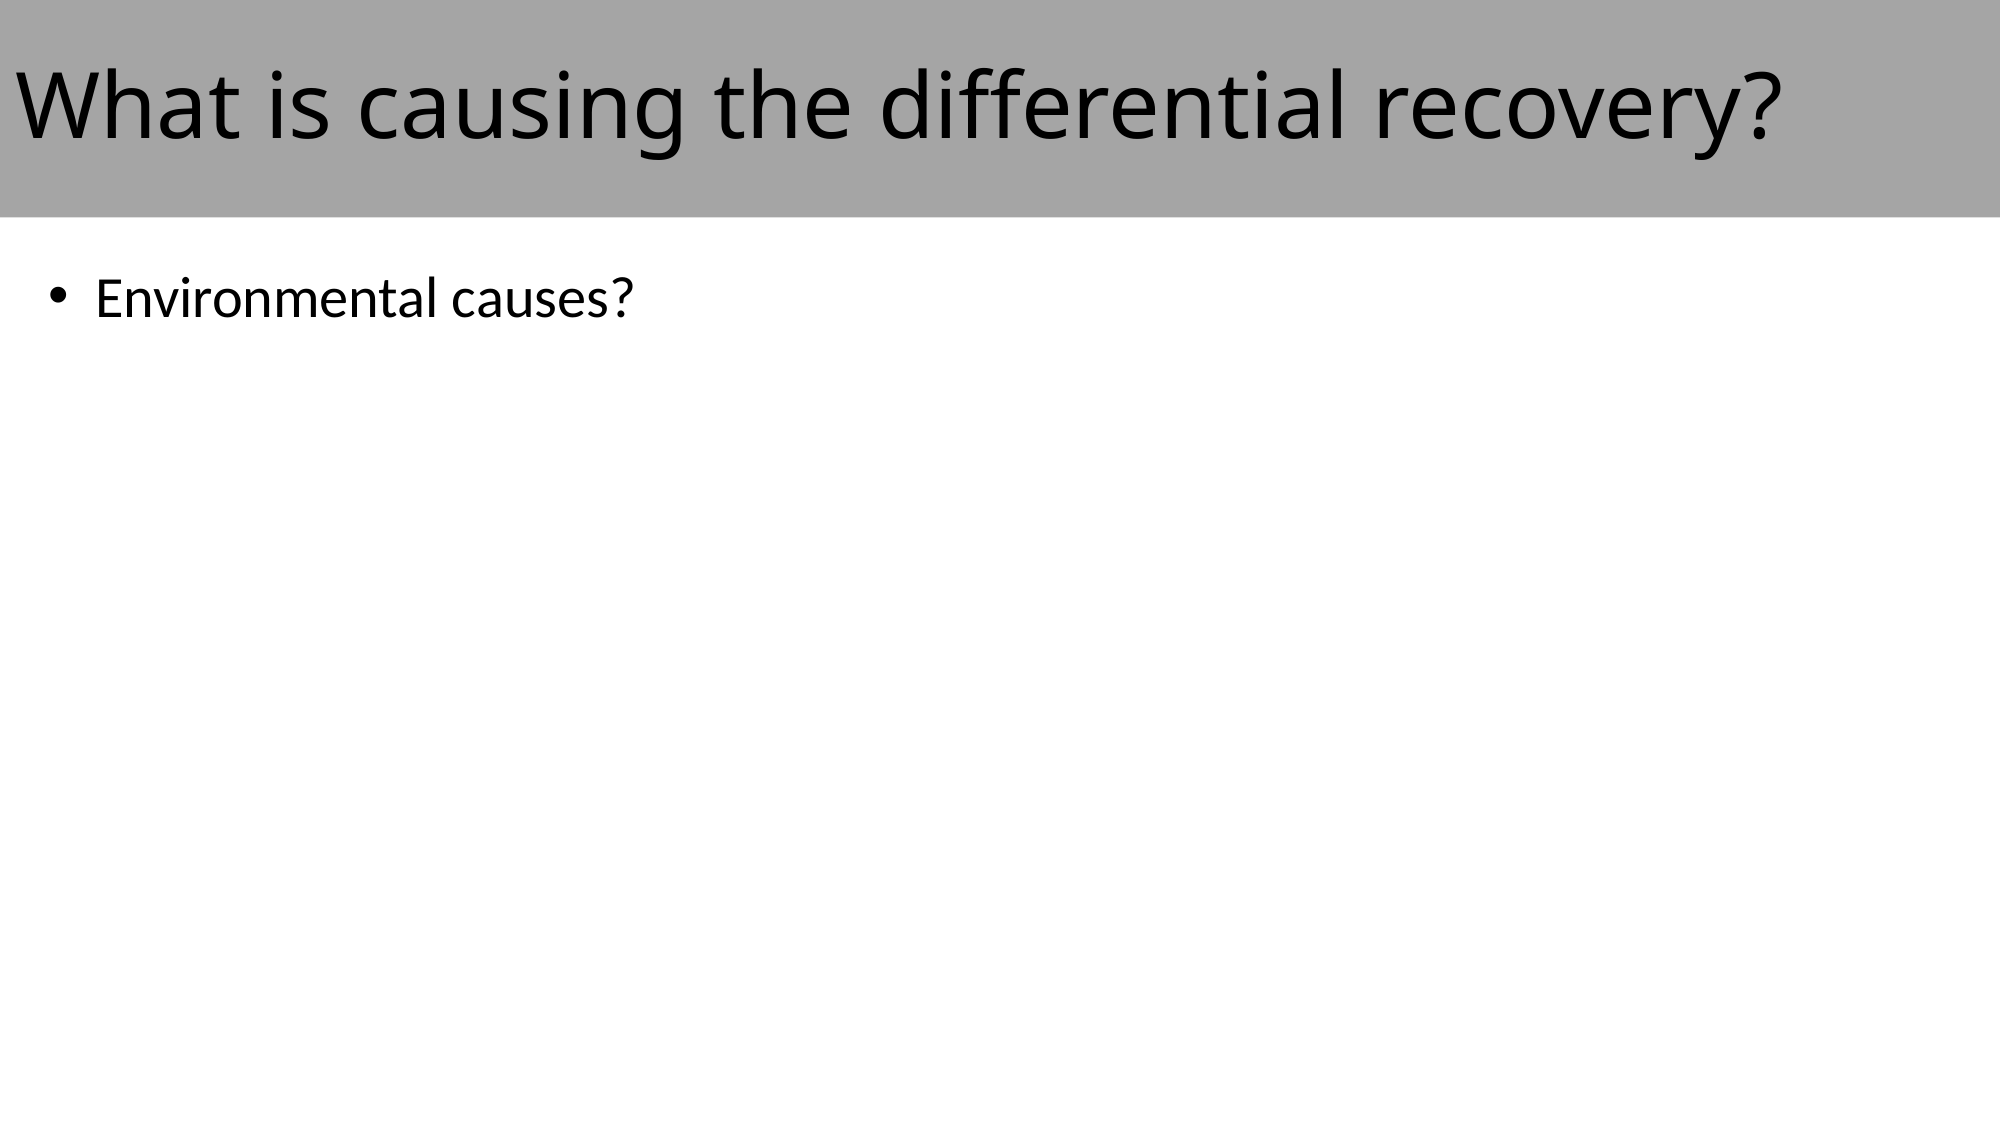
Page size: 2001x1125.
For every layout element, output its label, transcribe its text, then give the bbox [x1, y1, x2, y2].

title What is causing the differential recovery? [0, 0, 2000, 218]
text_box Environmental causes? [33, 252, 1965, 337]
